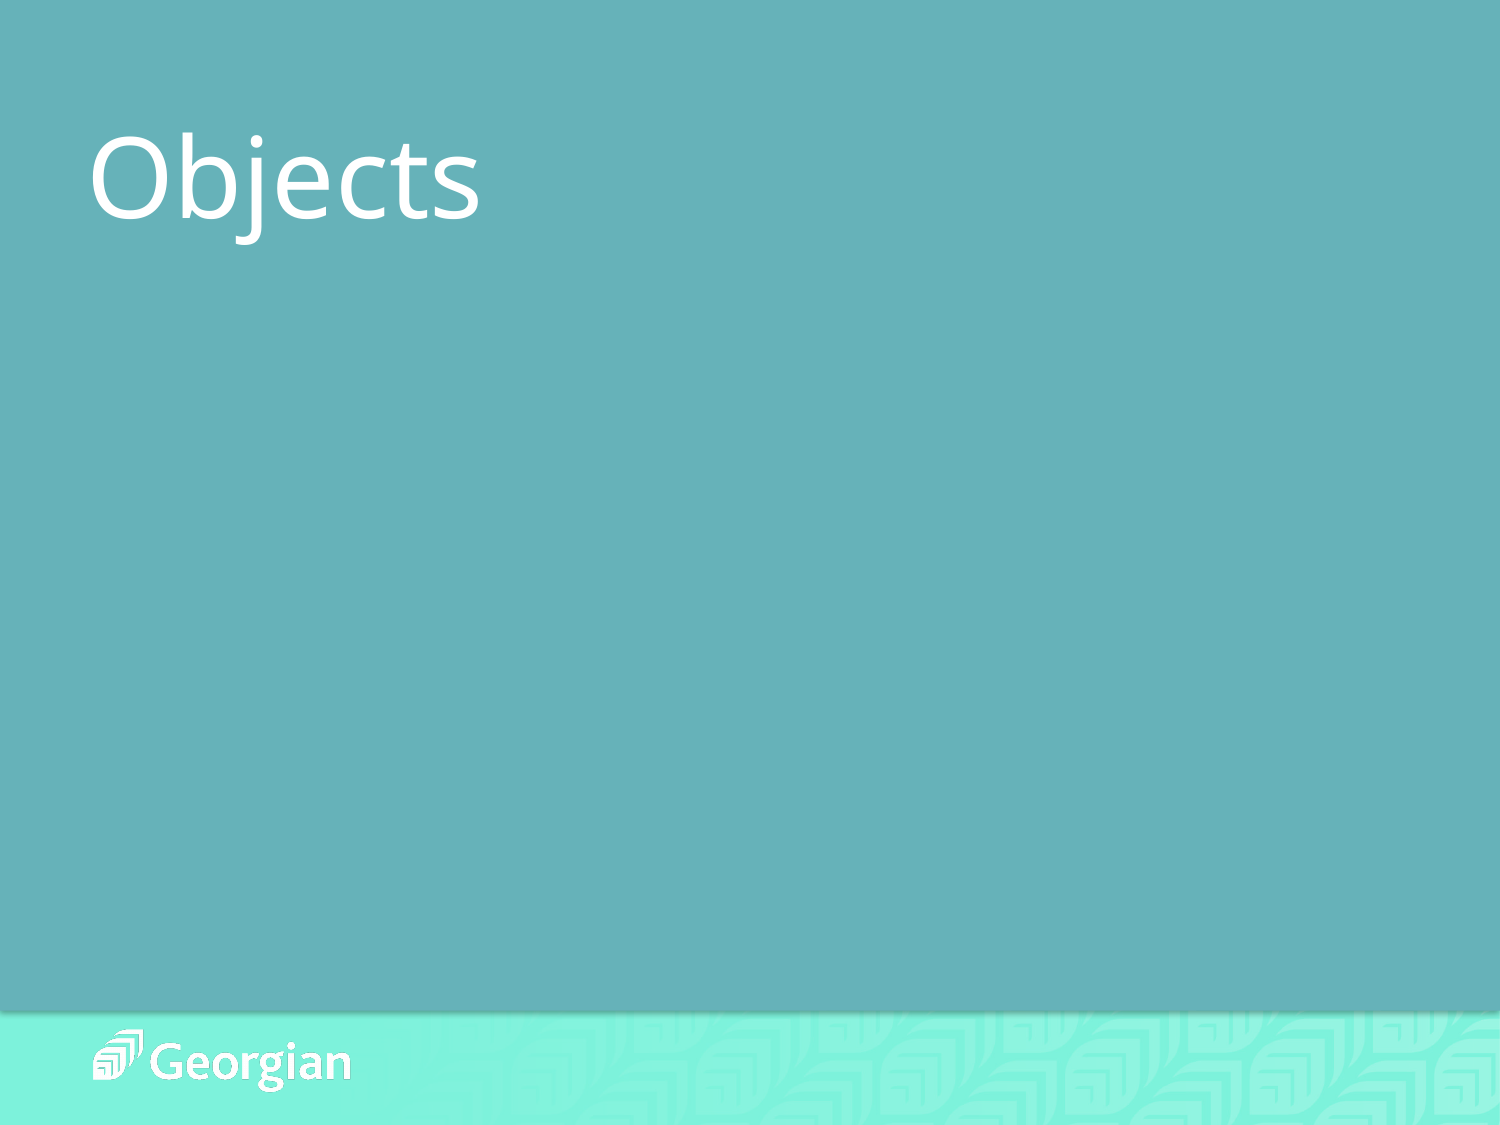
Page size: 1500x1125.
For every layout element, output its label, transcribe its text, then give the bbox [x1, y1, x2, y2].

picture [0, 1011, 1500, 1125]
list Objects [71, 125, 1457, 503]
